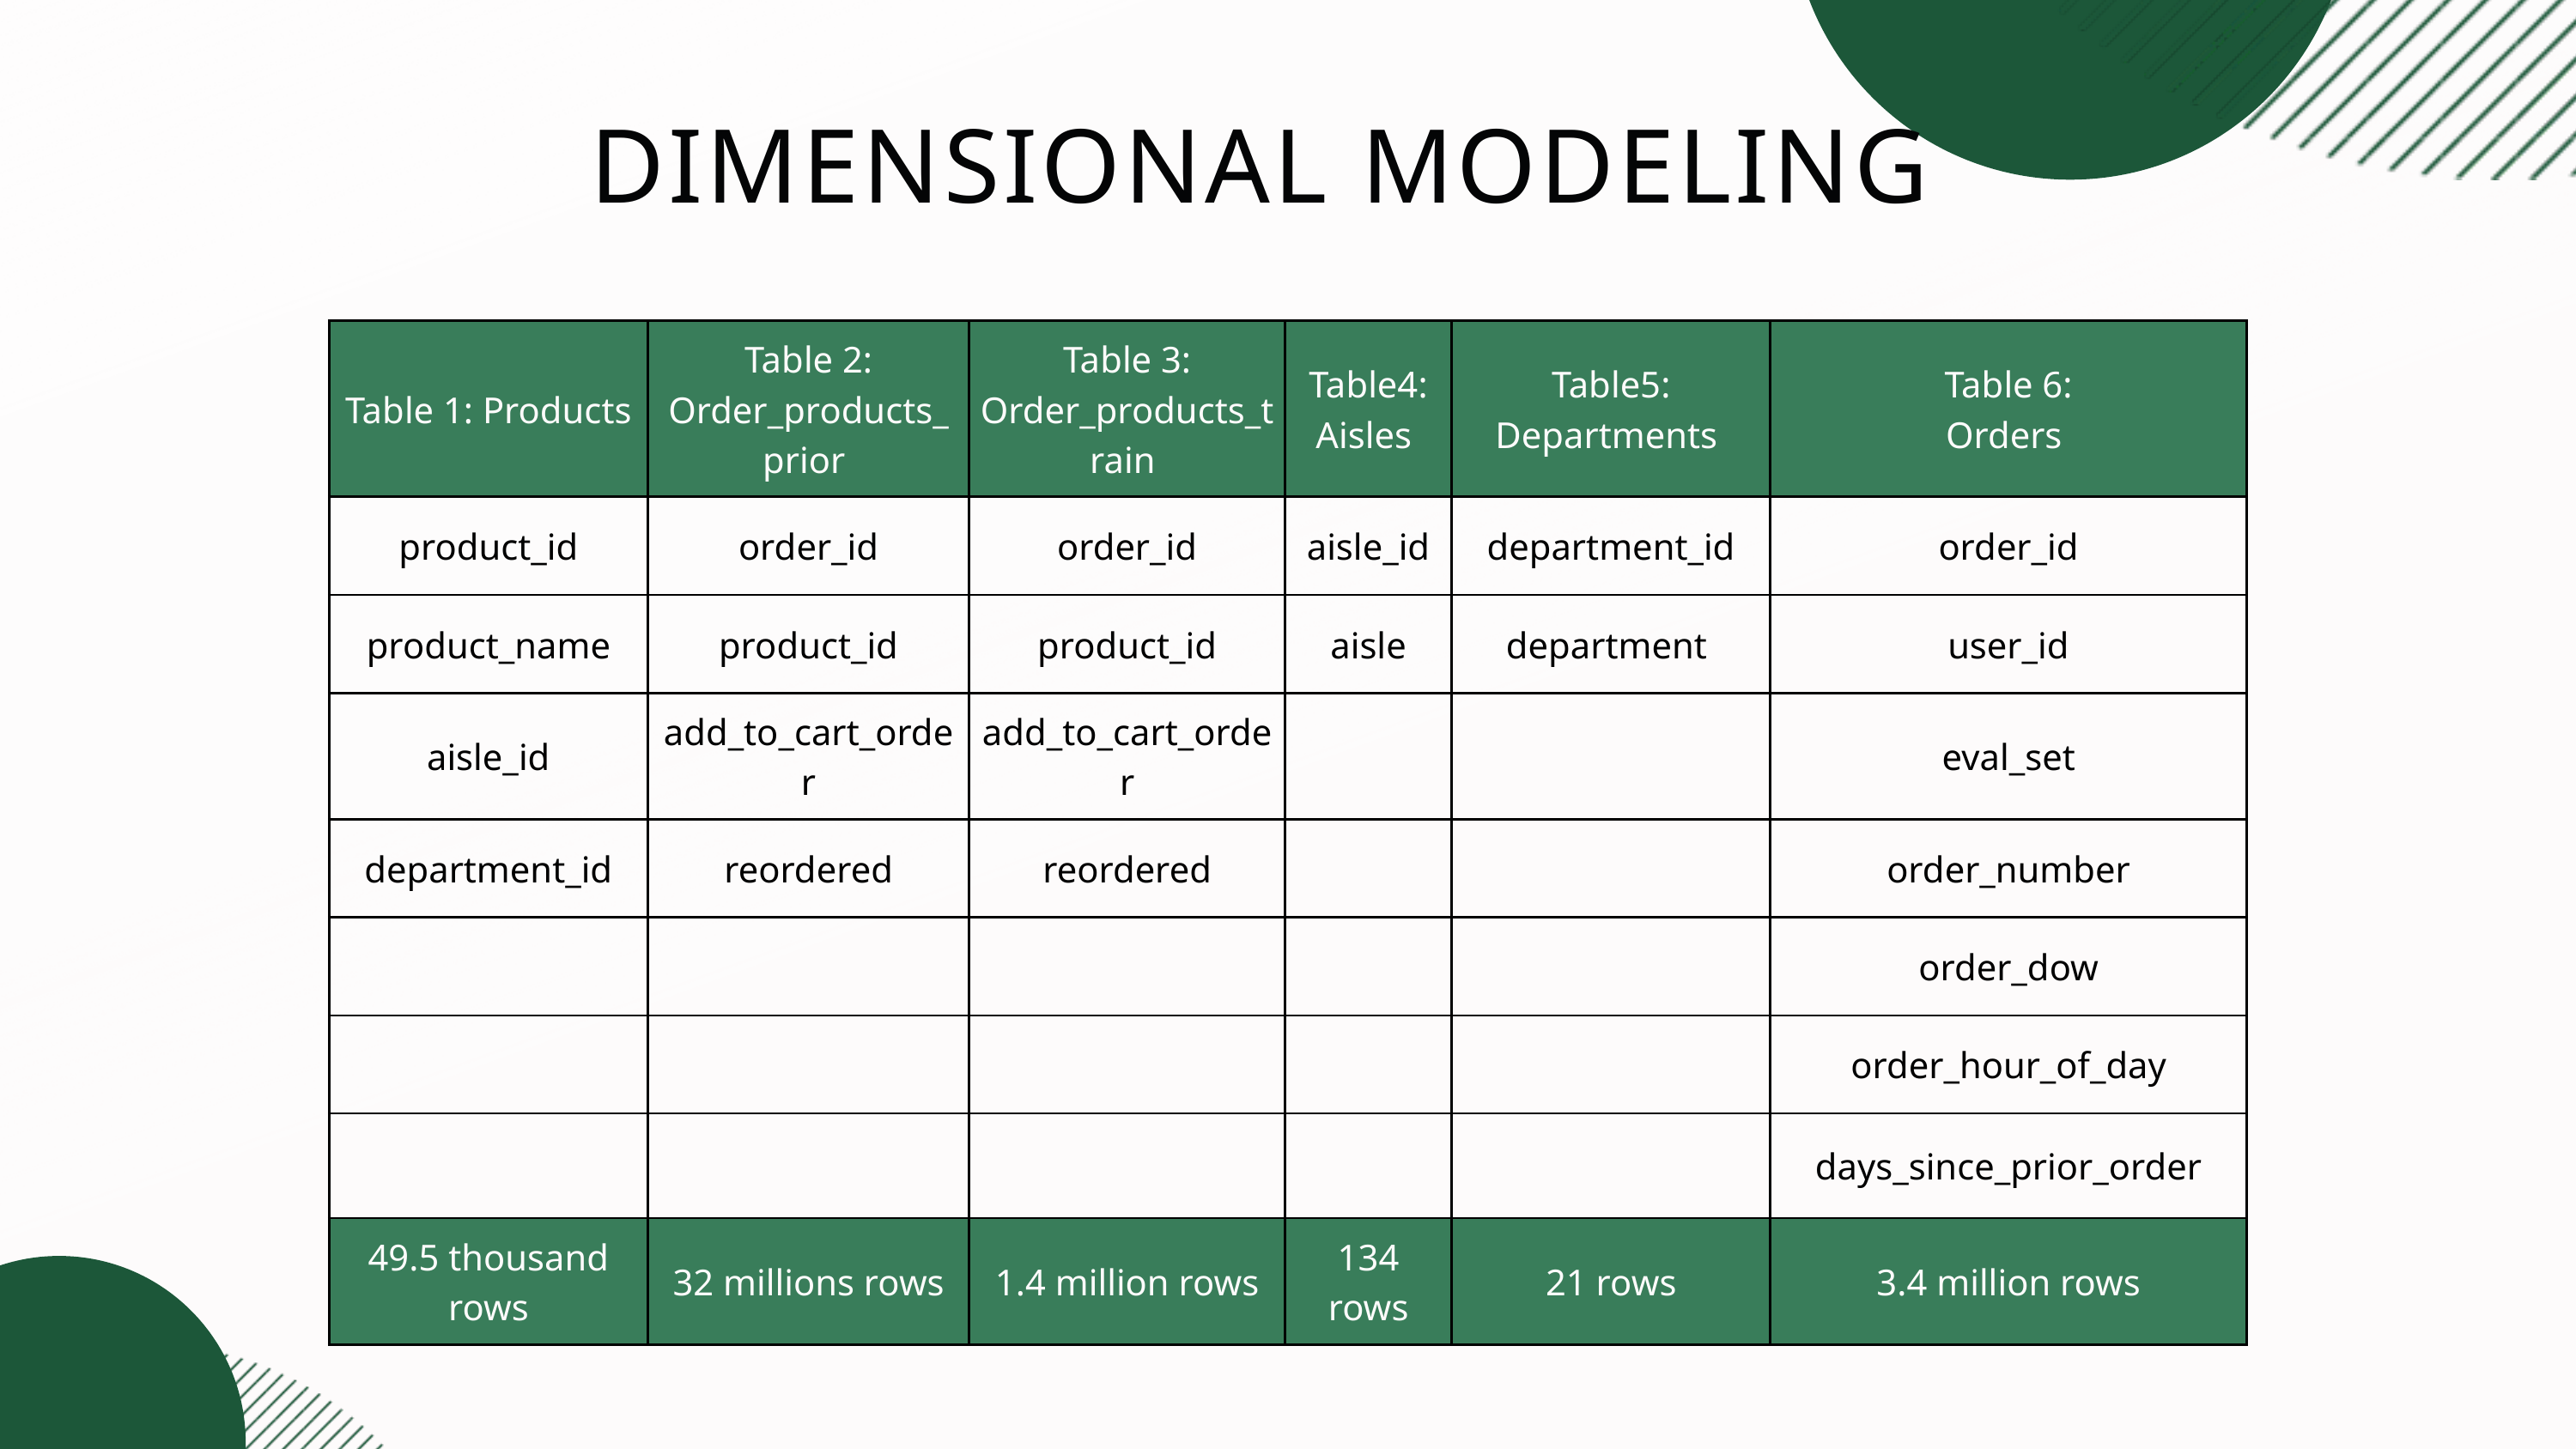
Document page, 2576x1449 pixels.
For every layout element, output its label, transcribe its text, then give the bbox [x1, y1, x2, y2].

table_cell [970, 1114, 1284, 1217]
table_header Table 1: Products [331, 322, 647, 495]
table_cell add_to_cart_order [649, 694, 968, 818]
table_cell 49.5 thousand rows [331, 1219, 647, 1343]
table_header Table 6: Orders [1771, 322, 2245, 495]
text_box [249, 1344, 476, 1449]
table_cell [970, 919, 1284, 1015]
table_cell order_hour_of_day [1771, 1016, 2245, 1113]
table_cell product_id [970, 596, 1284, 692]
table_cell product_id [649, 596, 968, 692]
table_cell [1453, 1114, 1769, 1217]
table_cell order_dow [1771, 919, 2245, 1015]
table_cell order_id [1771, 498, 2245, 594]
table_cell [1453, 1016, 1769, 1113]
table_cell aisle [1286, 596, 1450, 692]
table_cell [1286, 919, 1450, 1015]
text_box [0, 1255, 246, 1449]
table_cell 32 millions rows [649, 1219, 968, 1343]
table_cell [970, 1016, 1284, 1113]
table_header Table 3: Order_products_train [970, 322, 1284, 495]
table_cell aisle_id [331, 694, 647, 818]
table_cell reordered [970, 821, 1284, 916]
text_box [0, 0, 2576, 1449]
table_cell 134 rows [1286, 1219, 1450, 1343]
table_cell [1453, 919, 1769, 1015]
table_cell days_since_prior_order [1771, 1114, 2245, 1217]
table_cell [649, 1114, 968, 1217]
table_header Table 2: Order_products_prior [649, 322, 968, 495]
table_cell eval_set [1771, 694, 2245, 818]
table_cell aisle_id [1286, 498, 1450, 594]
table_cell 1.4 million rows [970, 1219, 1284, 1343]
table_cell order_id [970, 498, 1284, 594]
table_cell department [1453, 596, 1769, 692]
table_cell order_number [1771, 821, 2245, 916]
table_cell [1286, 821, 1450, 916]
text_box [2353, 0, 2576, 180]
table_cell [1453, 694, 1769, 818]
table_cell 3.4 million rows [1771, 1219, 2245, 1343]
table_cell add_to_cart_order [970, 694, 1284, 818]
table_cell 21 rows [1453, 1219, 1769, 1343]
table_cell product_id [331, 498, 647, 594]
table_cell department_id [1453, 498, 1769, 594]
table_cell user_id [1771, 596, 2245, 692]
table_header Table4: Aisles [1286, 322, 1450, 495]
table_cell product_name [331, 596, 647, 692]
text_box DIMENSIONAL MODELING [590, 122, 1985, 224]
table_header Table5: Departments [1453, 322, 1769, 495]
table_cell reordered [649, 821, 968, 916]
table_cell department_id [331, 821, 647, 916]
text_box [1790, 0, 2350, 180]
table_cell [331, 919, 647, 1015]
table_cell [331, 1114, 647, 1217]
table_cell [1286, 1114, 1450, 1217]
table_cell [649, 919, 968, 1015]
table_cell [331, 1016, 647, 1113]
table_cell [1286, 694, 1450, 818]
table_cell [1286, 1016, 1450, 1113]
table_cell order_id [649, 498, 968, 594]
table_cell [649, 1016, 968, 1113]
table_cell [1453, 821, 1769, 916]
